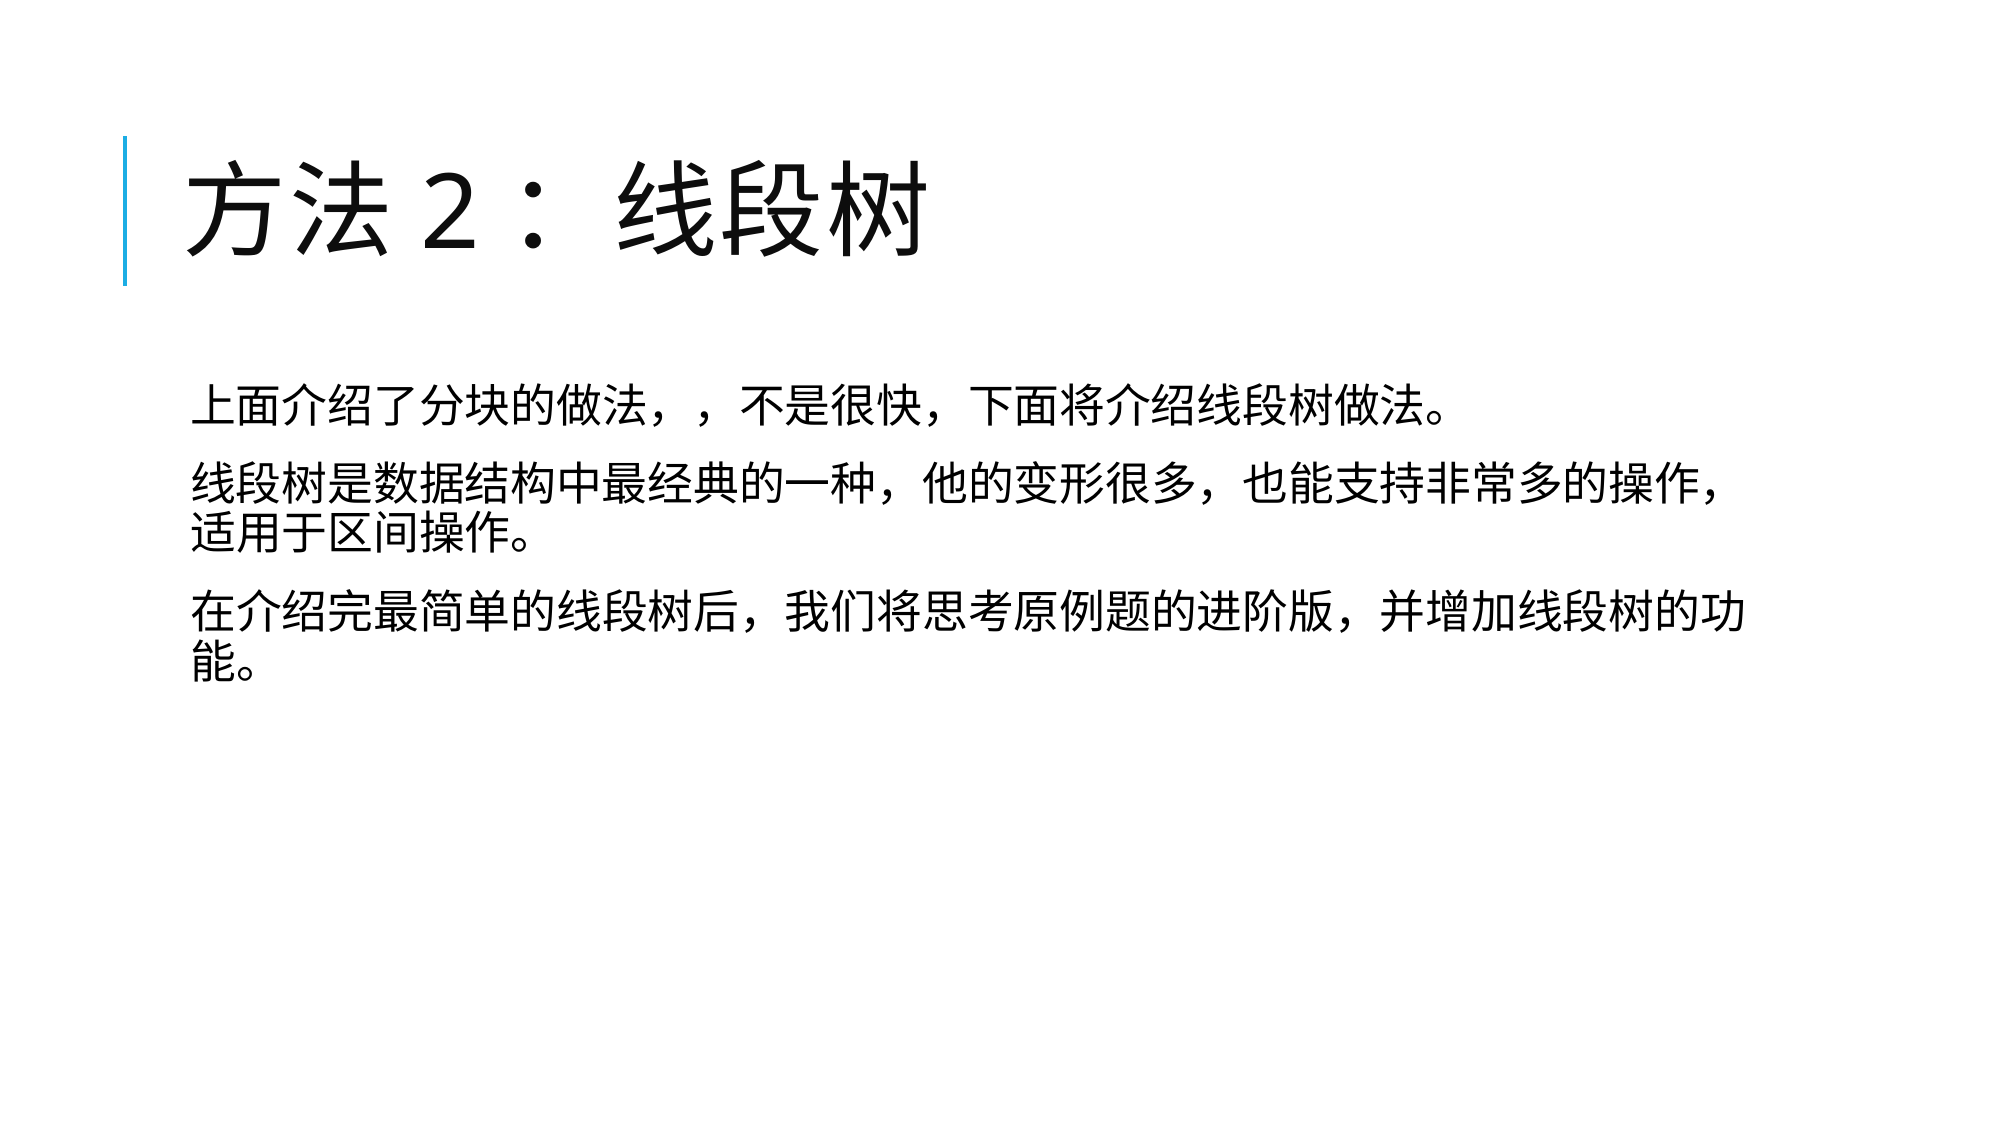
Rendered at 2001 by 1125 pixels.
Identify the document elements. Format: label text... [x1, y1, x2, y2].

title 方法2：线段树 [168, 96, 1763, 342]
